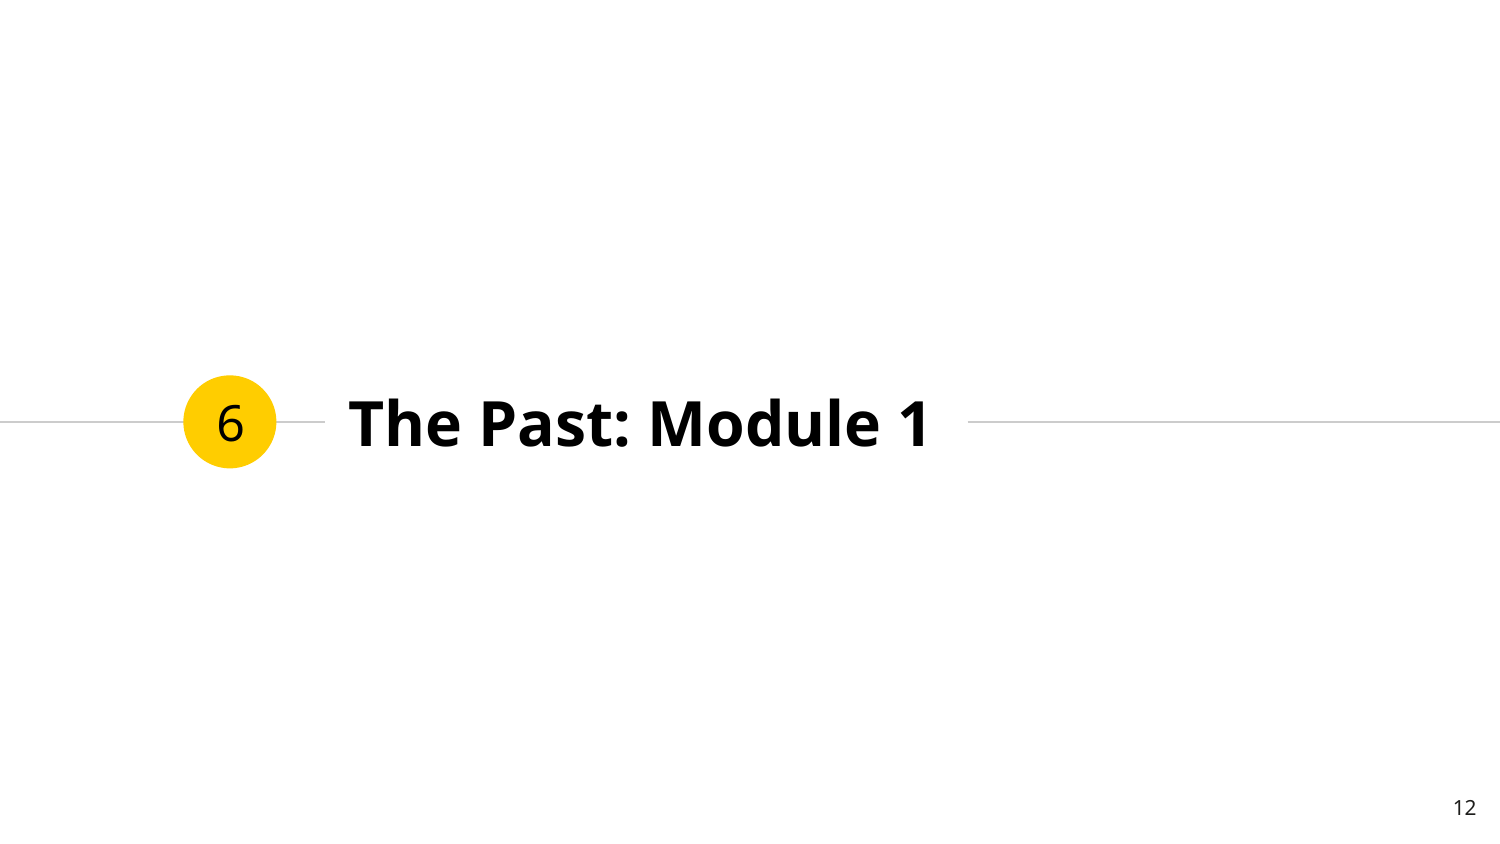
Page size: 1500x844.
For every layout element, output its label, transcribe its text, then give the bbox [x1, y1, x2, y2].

title The Past: Module 1 [333, 317, 955, 475]
slide_number ‹#› [1401, 779, 1492, 844]
text_box 6 [186, 375, 276, 468]
